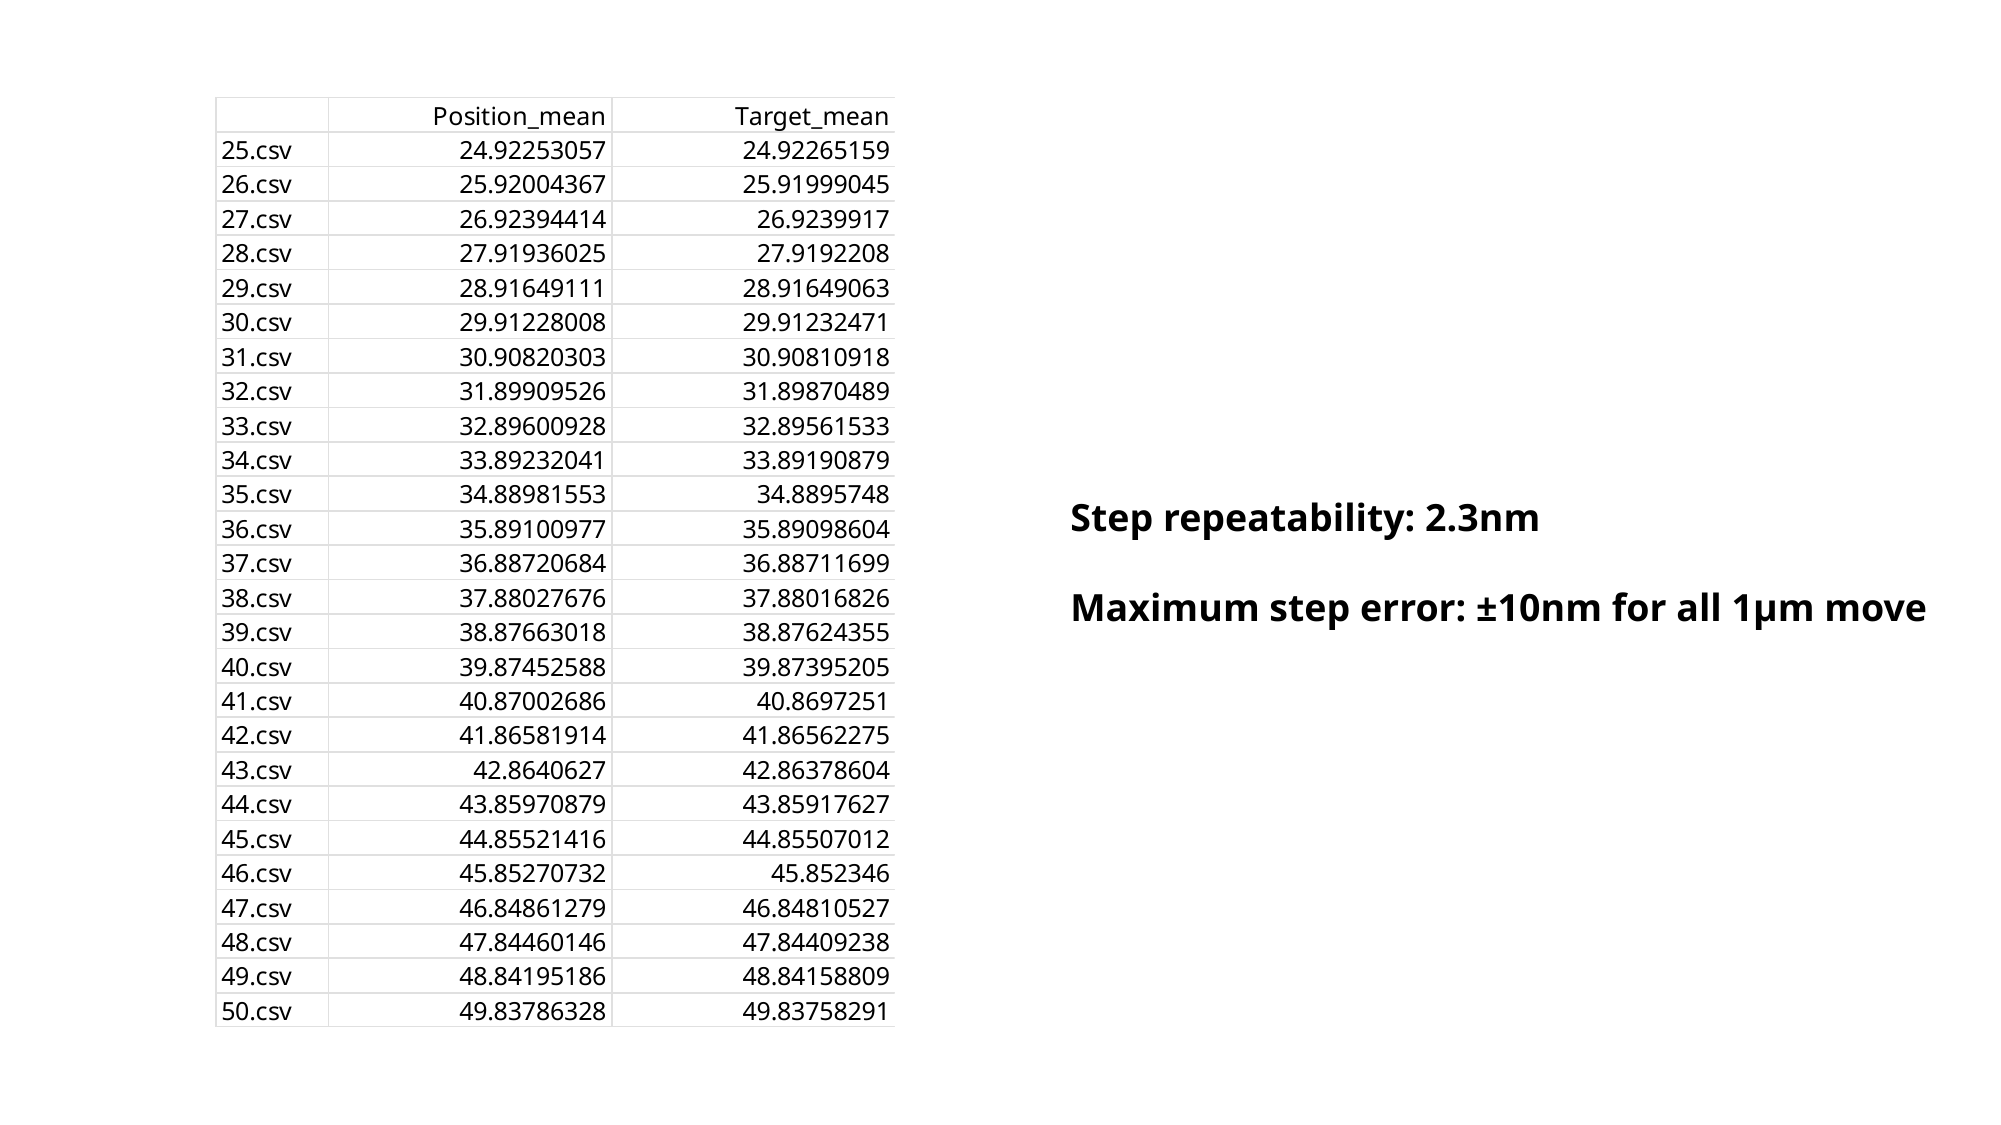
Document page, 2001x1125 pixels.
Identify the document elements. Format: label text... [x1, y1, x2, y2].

picture [214, 96, 897, 1029]
text_box Step repeatability: 2.3nm Maximum step error: ±10nm for all 1μm move [1055, 486, 1959, 637]
